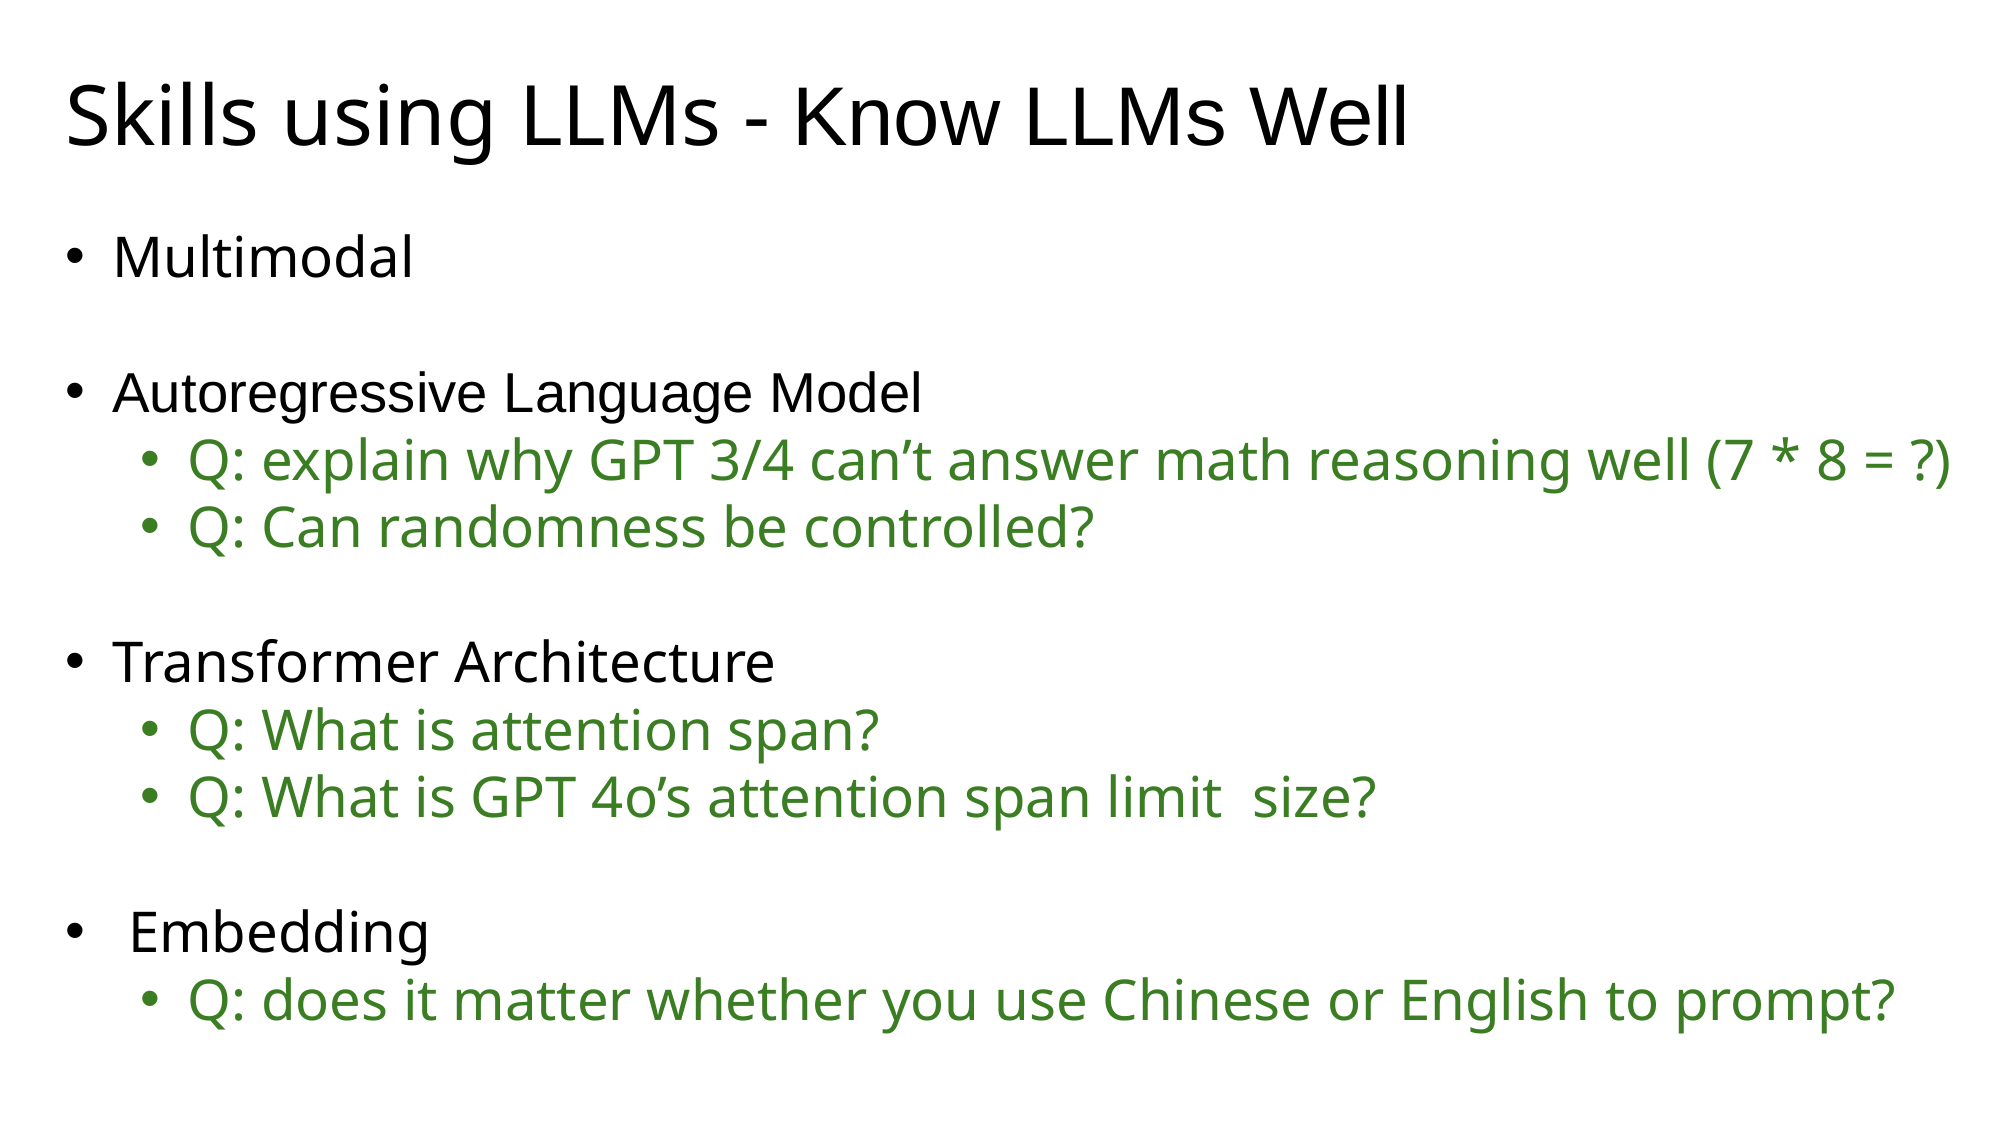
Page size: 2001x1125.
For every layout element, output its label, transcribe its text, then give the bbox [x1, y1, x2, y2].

text_box Skills using LLMs - Know LLMs Well [50, 55, 2000, 370]
text_box Multimodal Autoregressive Language Model Q: explain why GPT 3/4 can’t answer math reasoning well (7 * 8 = ?) Q: Can randomness be controlled? Transformer Architecture Q: What is attention span? Q: What is GPT 4o’s attention span limit size? Embedding Q: does it matter whether you use Chinese or English to prompt? [50, 214, 1970, 1107]
